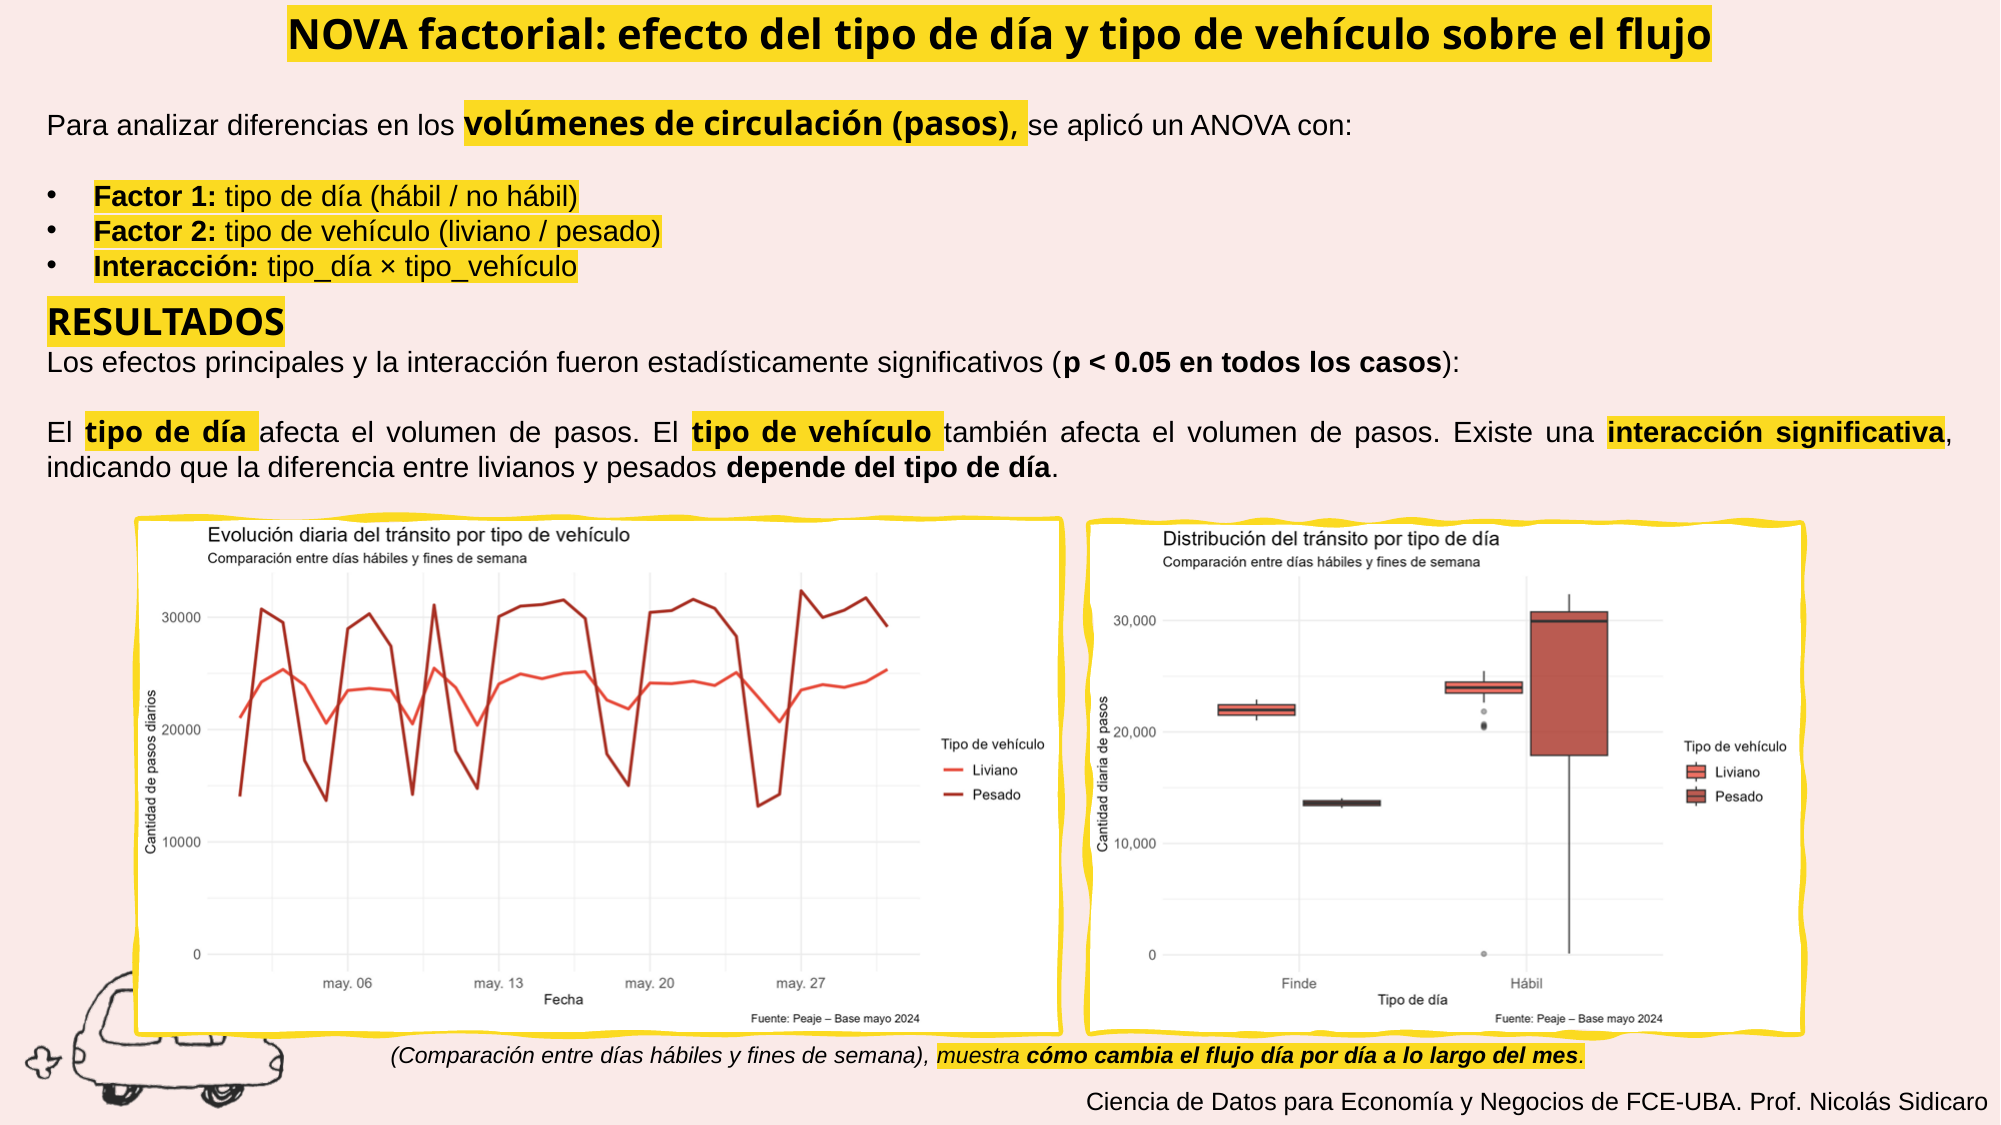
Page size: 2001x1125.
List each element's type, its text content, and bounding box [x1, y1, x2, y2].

picture [138, 520, 1060, 1033]
text_box (Comparación entre días hábiles y fines de semana), muestra cómo cambia el flujo día por día a lo largo del mes. [375, 1033, 1890, 1076]
picture [1089, 524, 1802, 1033]
text_box NOVA factorial: efecto del tipo de día y tipo de vehículo sobre el flujo Para analizar diferencias en los volúmenes de circulación (pasos), se aplicó un ANOVA con: Factor 1: tipo de día (hábil / no hábil) Factor 2: tipo de vehículo (liviano / pesado) Interacción: tipo_día × tipo_vehículo [31, 0, 1968, 290]
text_box RESULTADOS Los efectos principales y la interacción fueron estadísticamente significativos (p < 0.05 en todos los casos): El tipo de día afecta el volumen de pasos. El tipo de vehículo también afecta el volumen de pasos. Existe una interacción significativa, indicando que la diferencia entre livianos y pesados depende del tipo de día. [31, 290, 1968, 563]
footer Ciencia de Datos para Economía y Negocios de FCE-UBA. Prof. Nicolás Sidicaro [1058, 1076, 2000, 1125]
picture [19, 905, 295, 1125]
